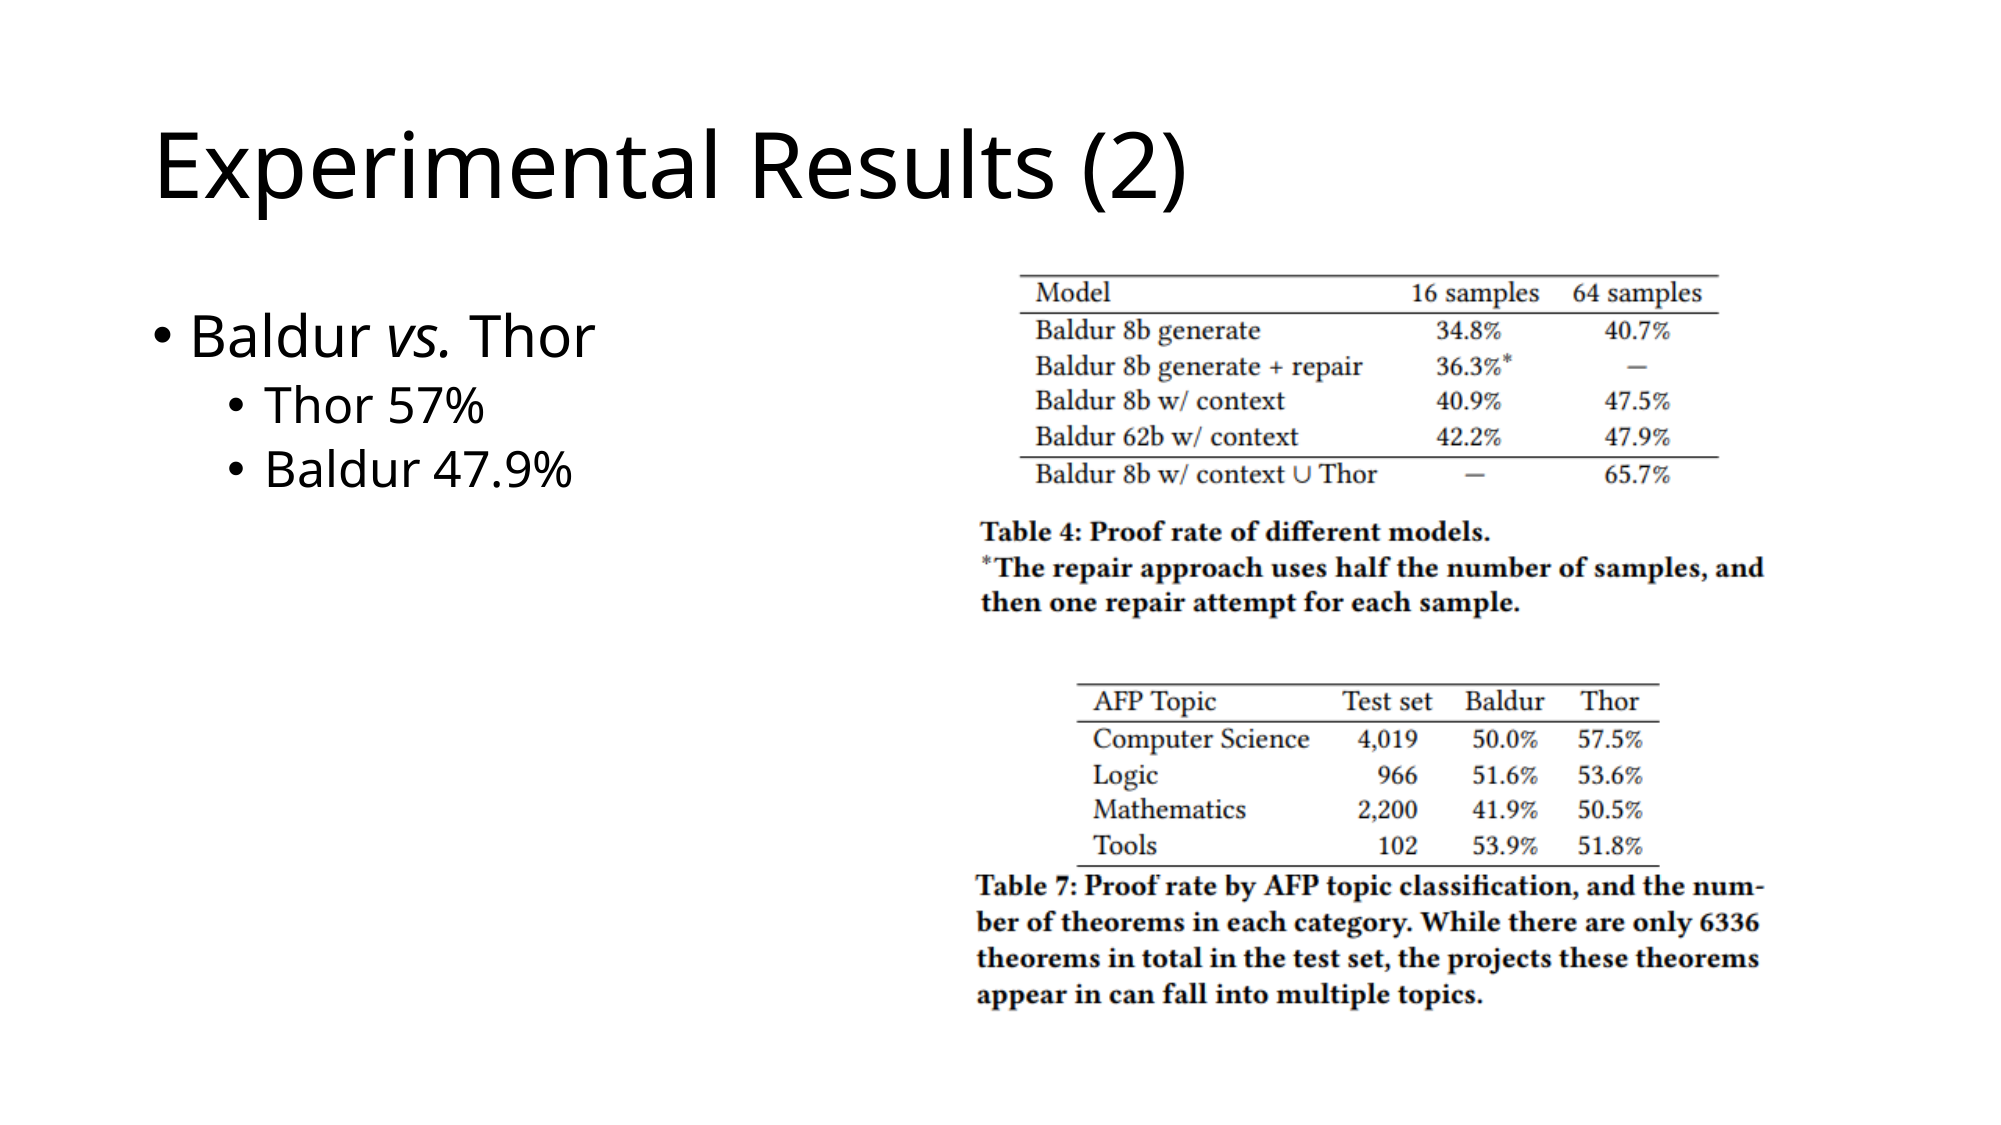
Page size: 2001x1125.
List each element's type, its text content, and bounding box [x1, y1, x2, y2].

picture [972, 679, 1771, 1016]
picture [975, 272, 1771, 624]
list Baldur vs. Thor Thor 57% Baldur 47.9% [137, 299, 1863, 1014]
title Experimental Results (2) [137, 59, 1863, 278]
